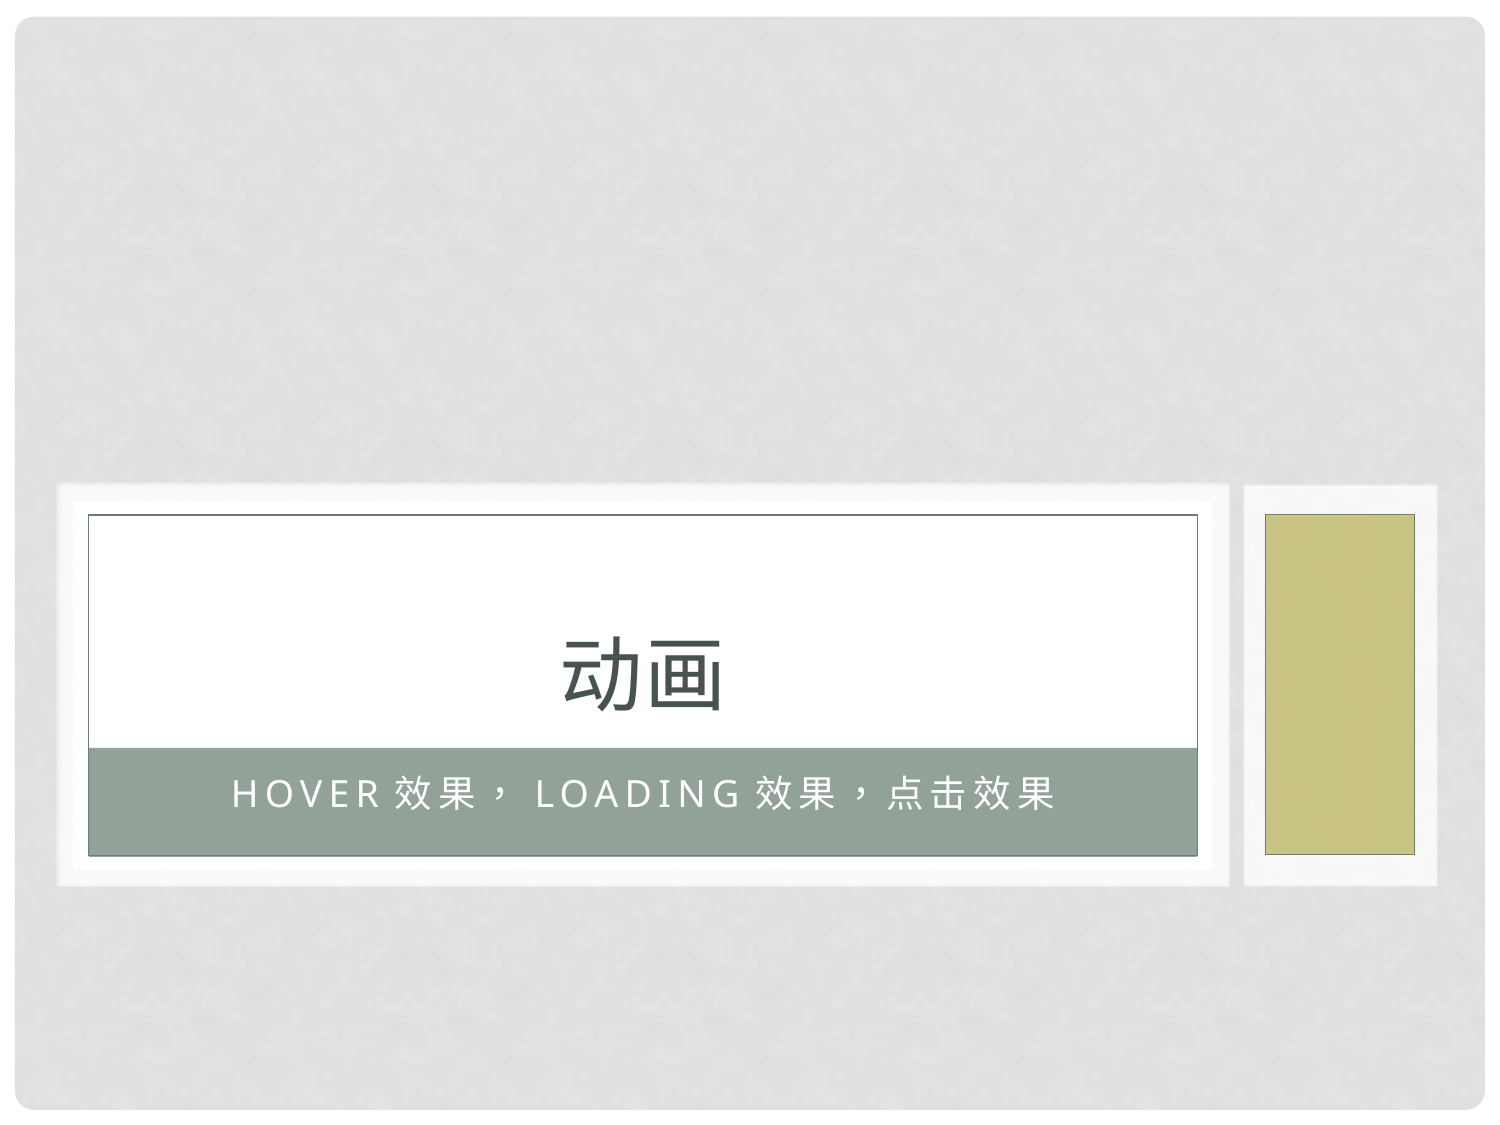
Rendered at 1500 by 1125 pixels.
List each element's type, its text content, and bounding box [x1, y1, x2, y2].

title 动画 [99, 529, 1187, 730]
subtitle hover效果，loading效果，点击效果 [105, 762, 1181, 838]
